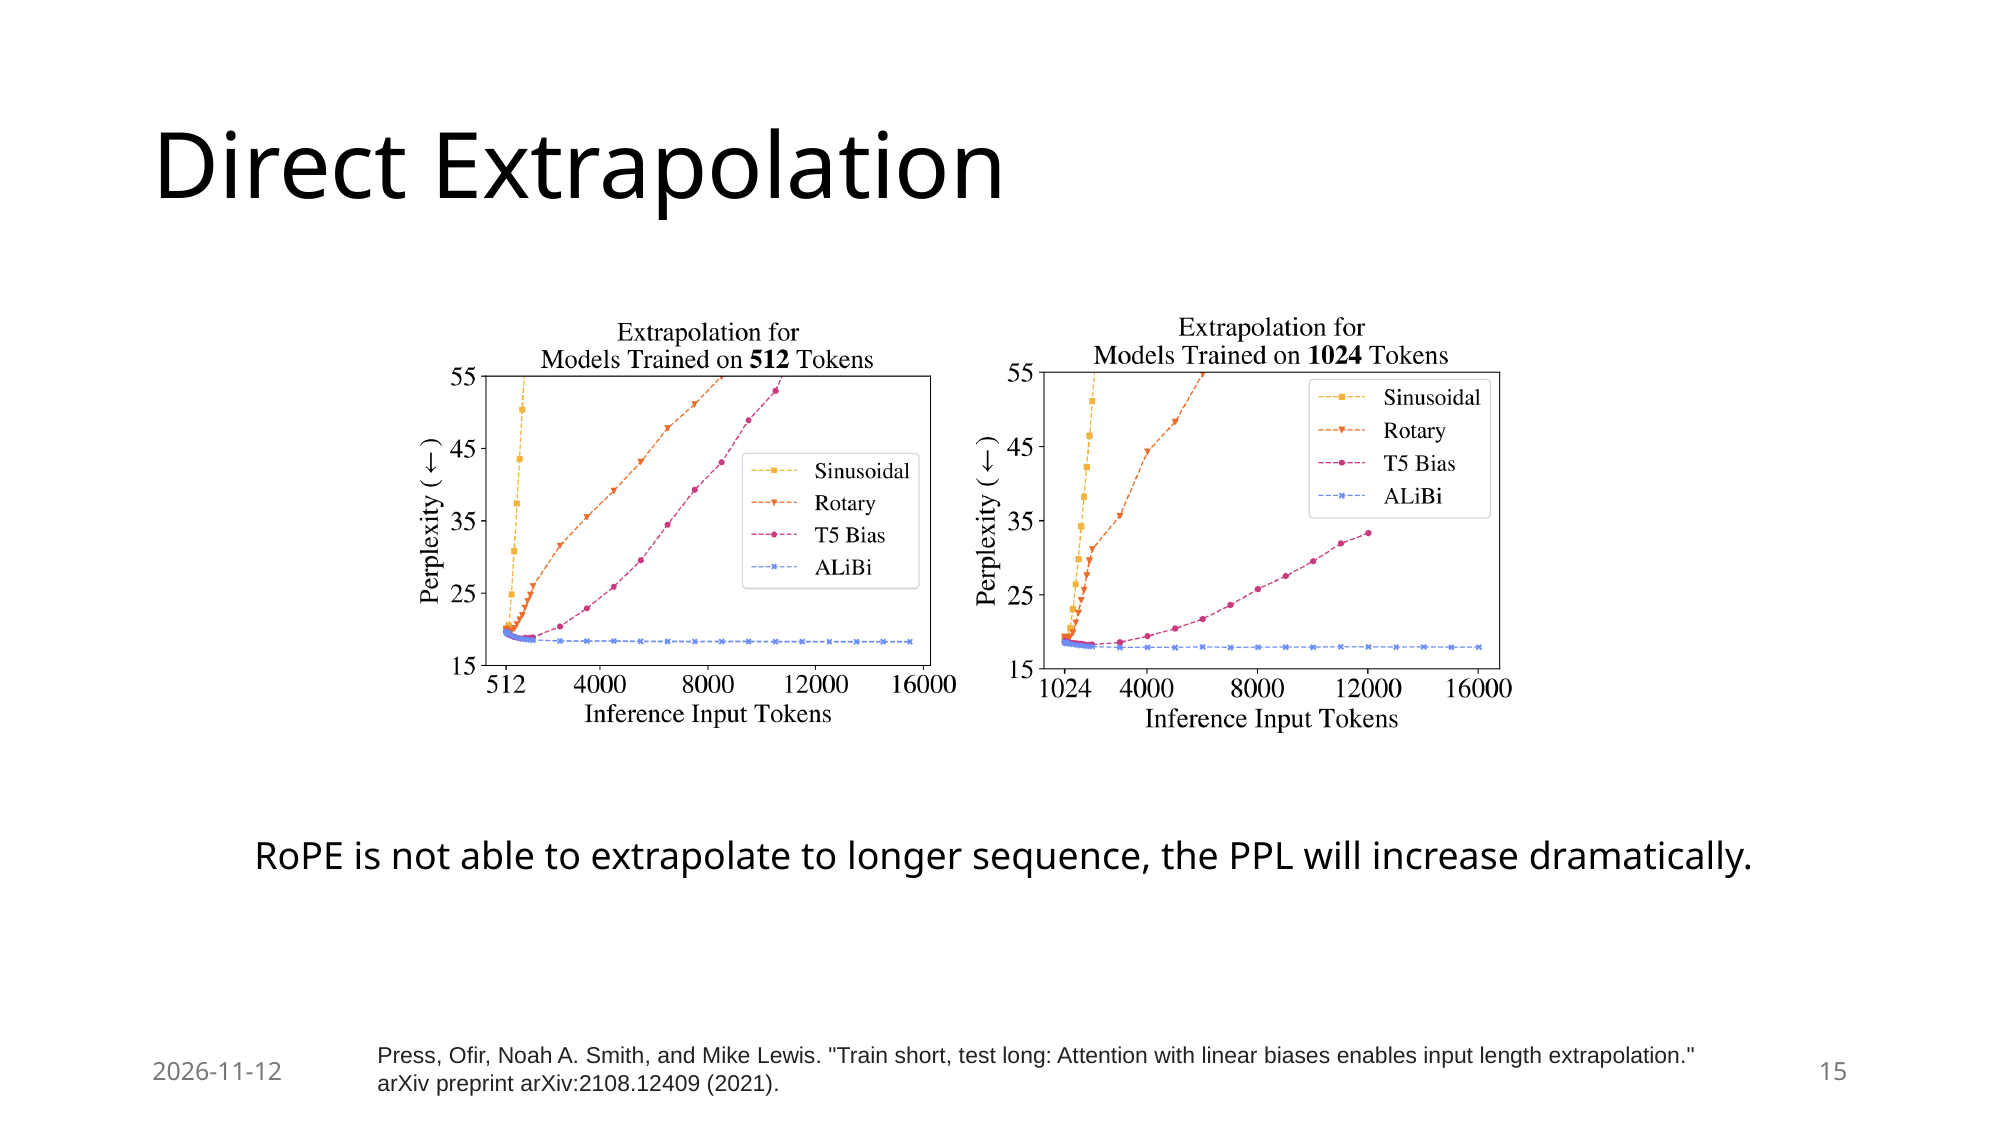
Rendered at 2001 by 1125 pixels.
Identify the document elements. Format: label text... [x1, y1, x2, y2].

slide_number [137, 1042, 362, 1103]
text_box Press, Ofir, Noah A. Smith, and Mike Lewis. "Train short, test long: Attention with linear biases enables input length extrapolation." arXiv preprint arXiv:2108.12409 (2021). [362, 1033, 1723, 1104]
title Direct Extrapolation [137, 59, 1863, 278]
picture [402, 299, 1519, 741]
slide_number 15 [1723, 1042, 1863, 1103]
text_box RoPE is not able to extrapolate to longer sequence, the PPL will increase dramatically. [239, 824, 1769, 885]
